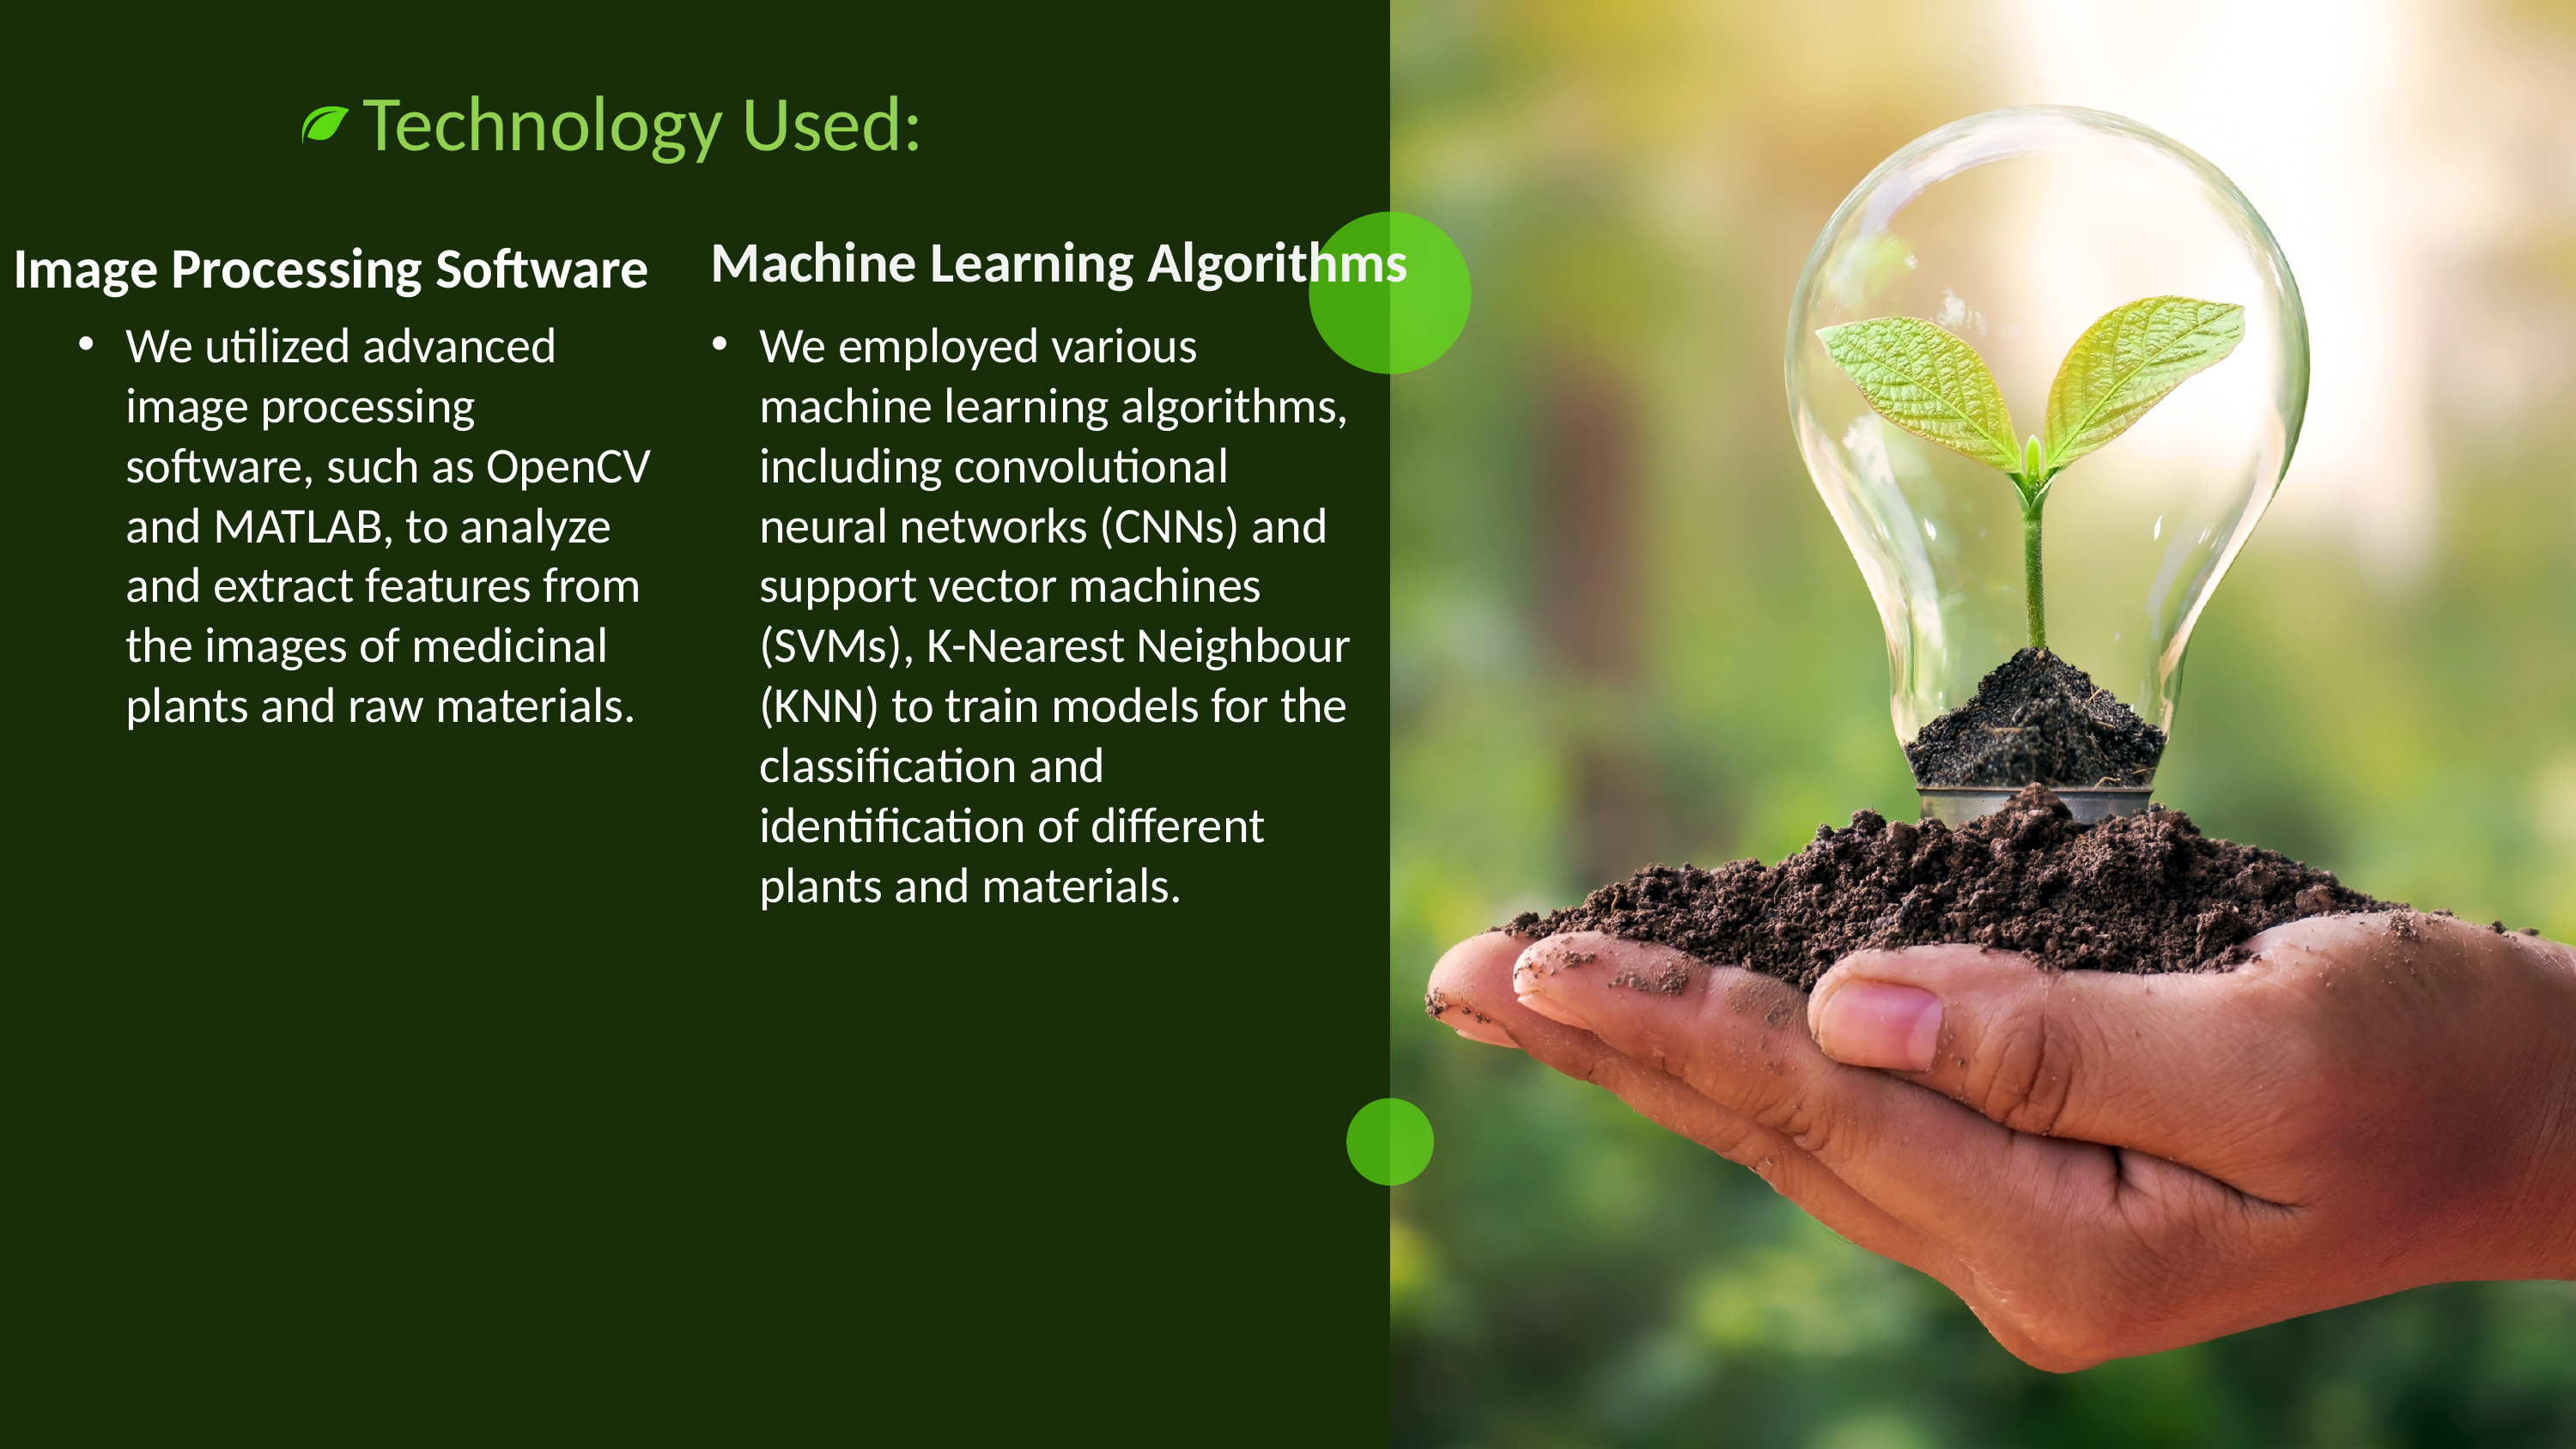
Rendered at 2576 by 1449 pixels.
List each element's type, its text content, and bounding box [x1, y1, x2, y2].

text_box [1389, 0, 2576, 1449]
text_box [1309, 211, 1472, 374]
list We employed various machine learning algorithms, including convolutional neural networks (CNNs) and support vector machines (SVMs), K-Nearest Neighbour (KNN) to train models for the classification and identification of different plants and materials. [697, 306, 1379, 1143]
list We utilized advanced image processing software, such as OpenCV and MATLAB, to analyze and extract features from the images of medicinal plants and raw materials. [64, 306, 665, 1132]
title Technology Used: [64, 39, 1224, 200]
list Image Processing Software [0, 215, 665, 306]
list Machine Learning Algorithms [697, 209, 1383, 300]
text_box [1346, 1097, 1435, 1186]
